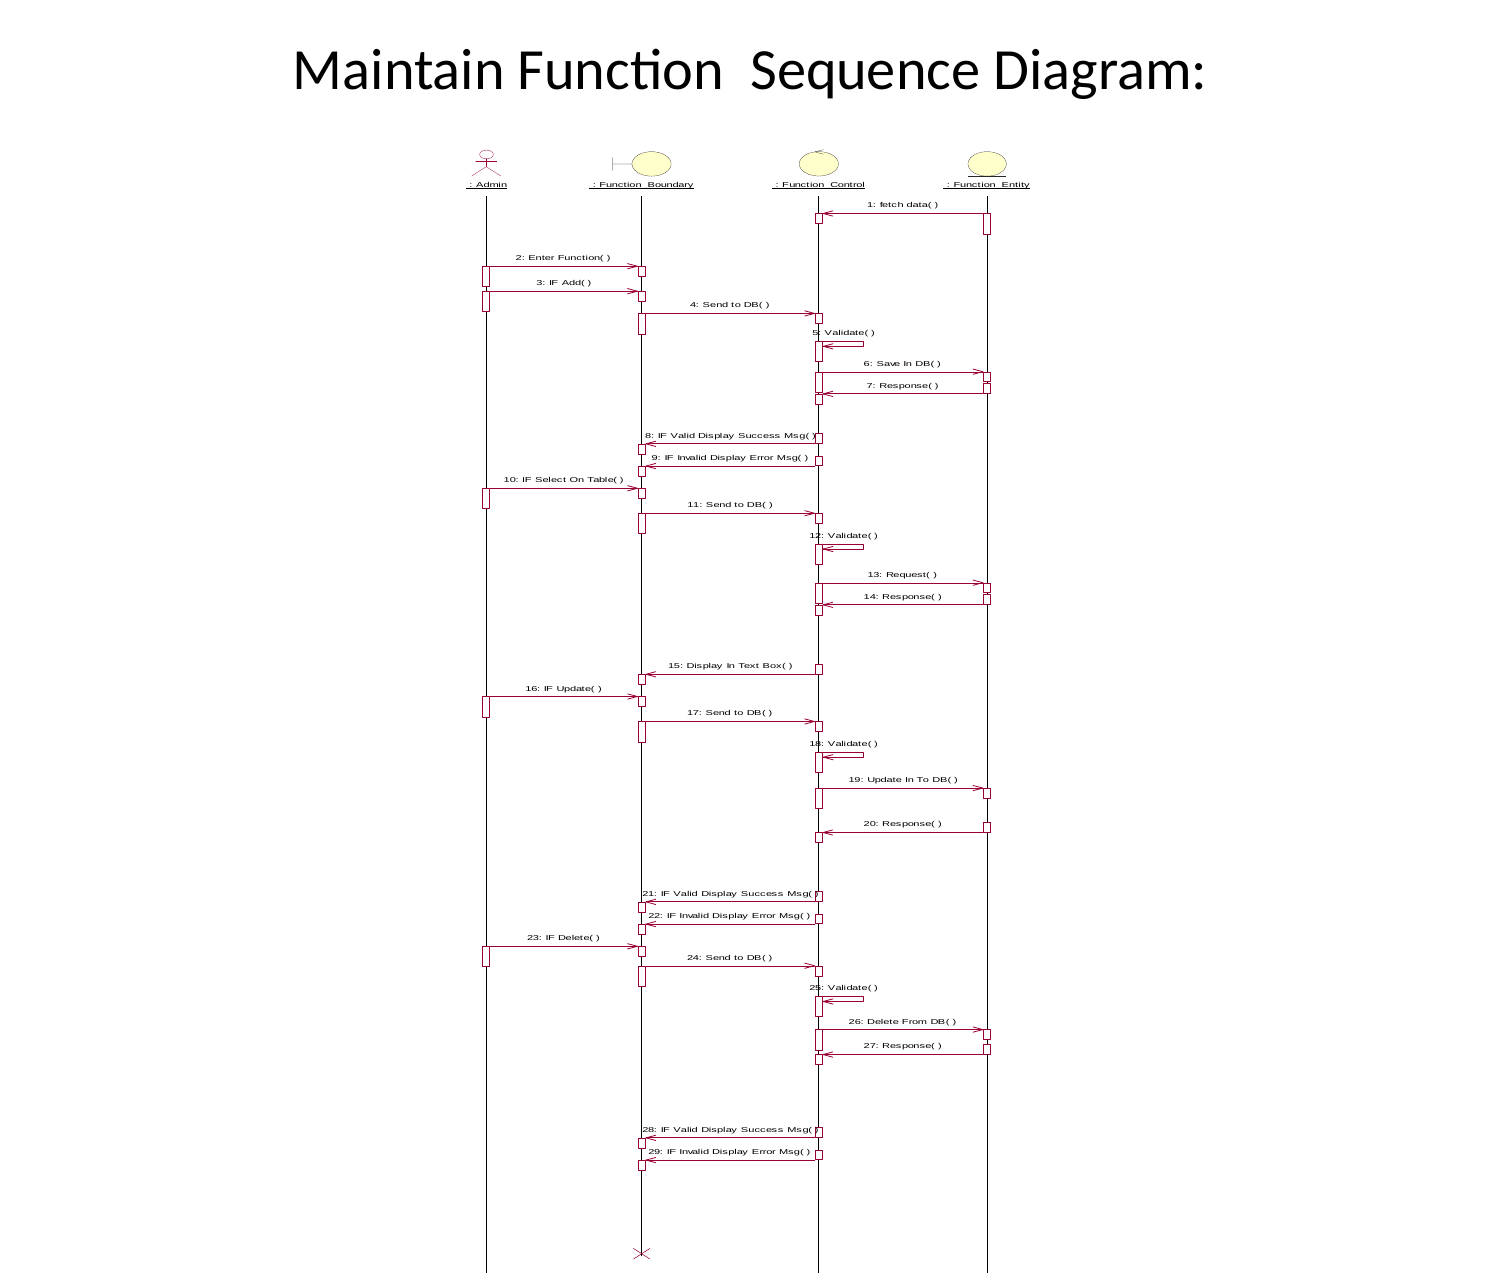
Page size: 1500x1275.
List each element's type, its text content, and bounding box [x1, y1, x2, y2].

picture [406, 92, 1081, 1275]
title Maintain Function Sequence Diagram: [75, 14, 1425, 119]
